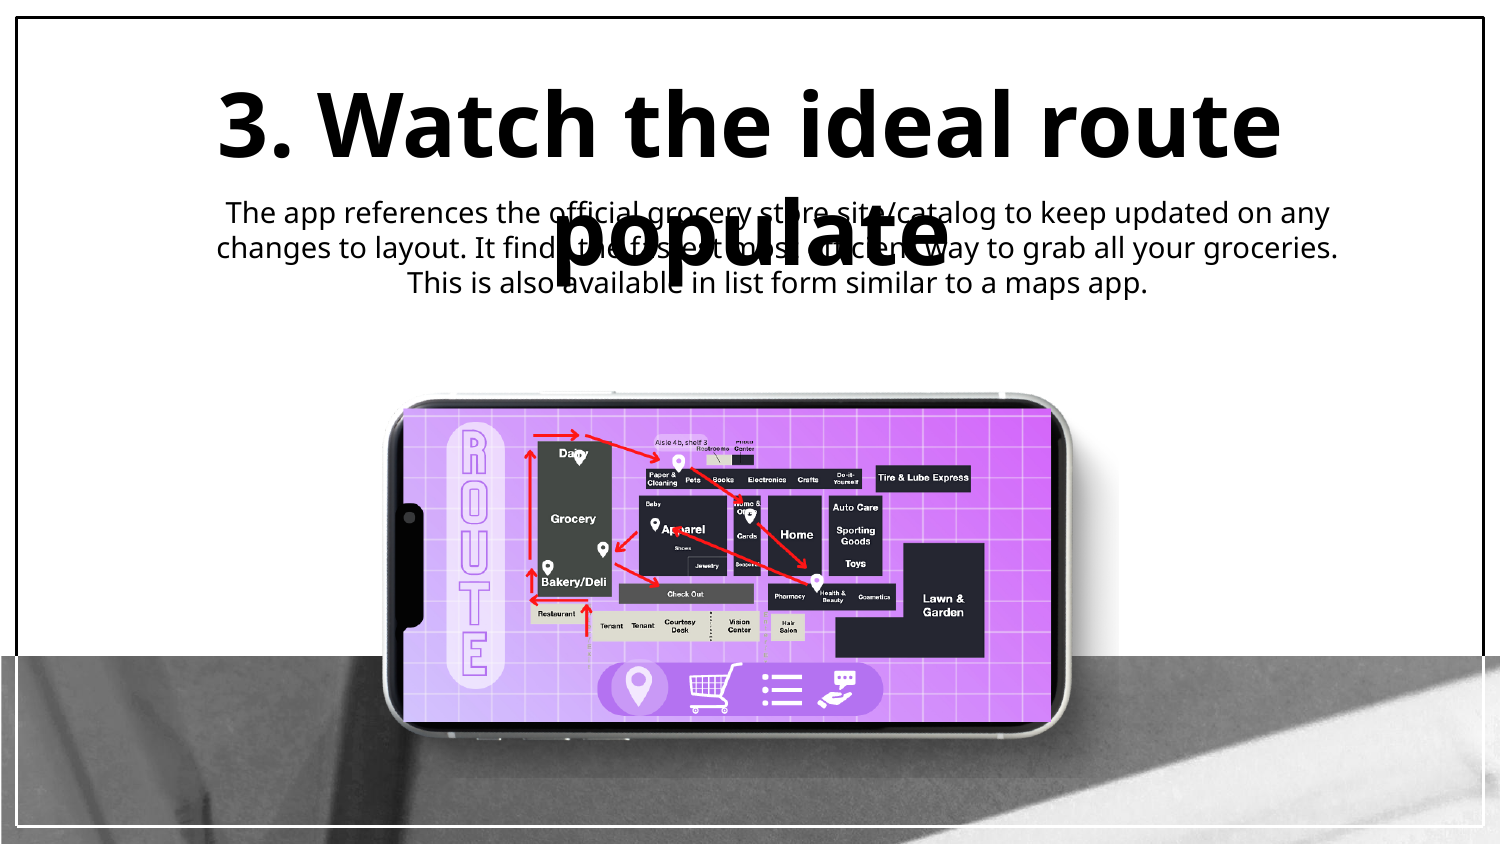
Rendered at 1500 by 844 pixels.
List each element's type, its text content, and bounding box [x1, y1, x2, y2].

picture [1, 656, 1500, 844]
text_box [16, 656, 1484, 827]
picture [316, 368, 1120, 779]
subtitle The app references the official grocery store site/catalog to keep updated on any changes to layout. It finds the fastest most efficient way to grab all your groceries. This is also available in list form similar to a maps app. [173, 207, 1383, 286]
title 3. Watch the ideal route populate [111, 53, 1391, 174]
